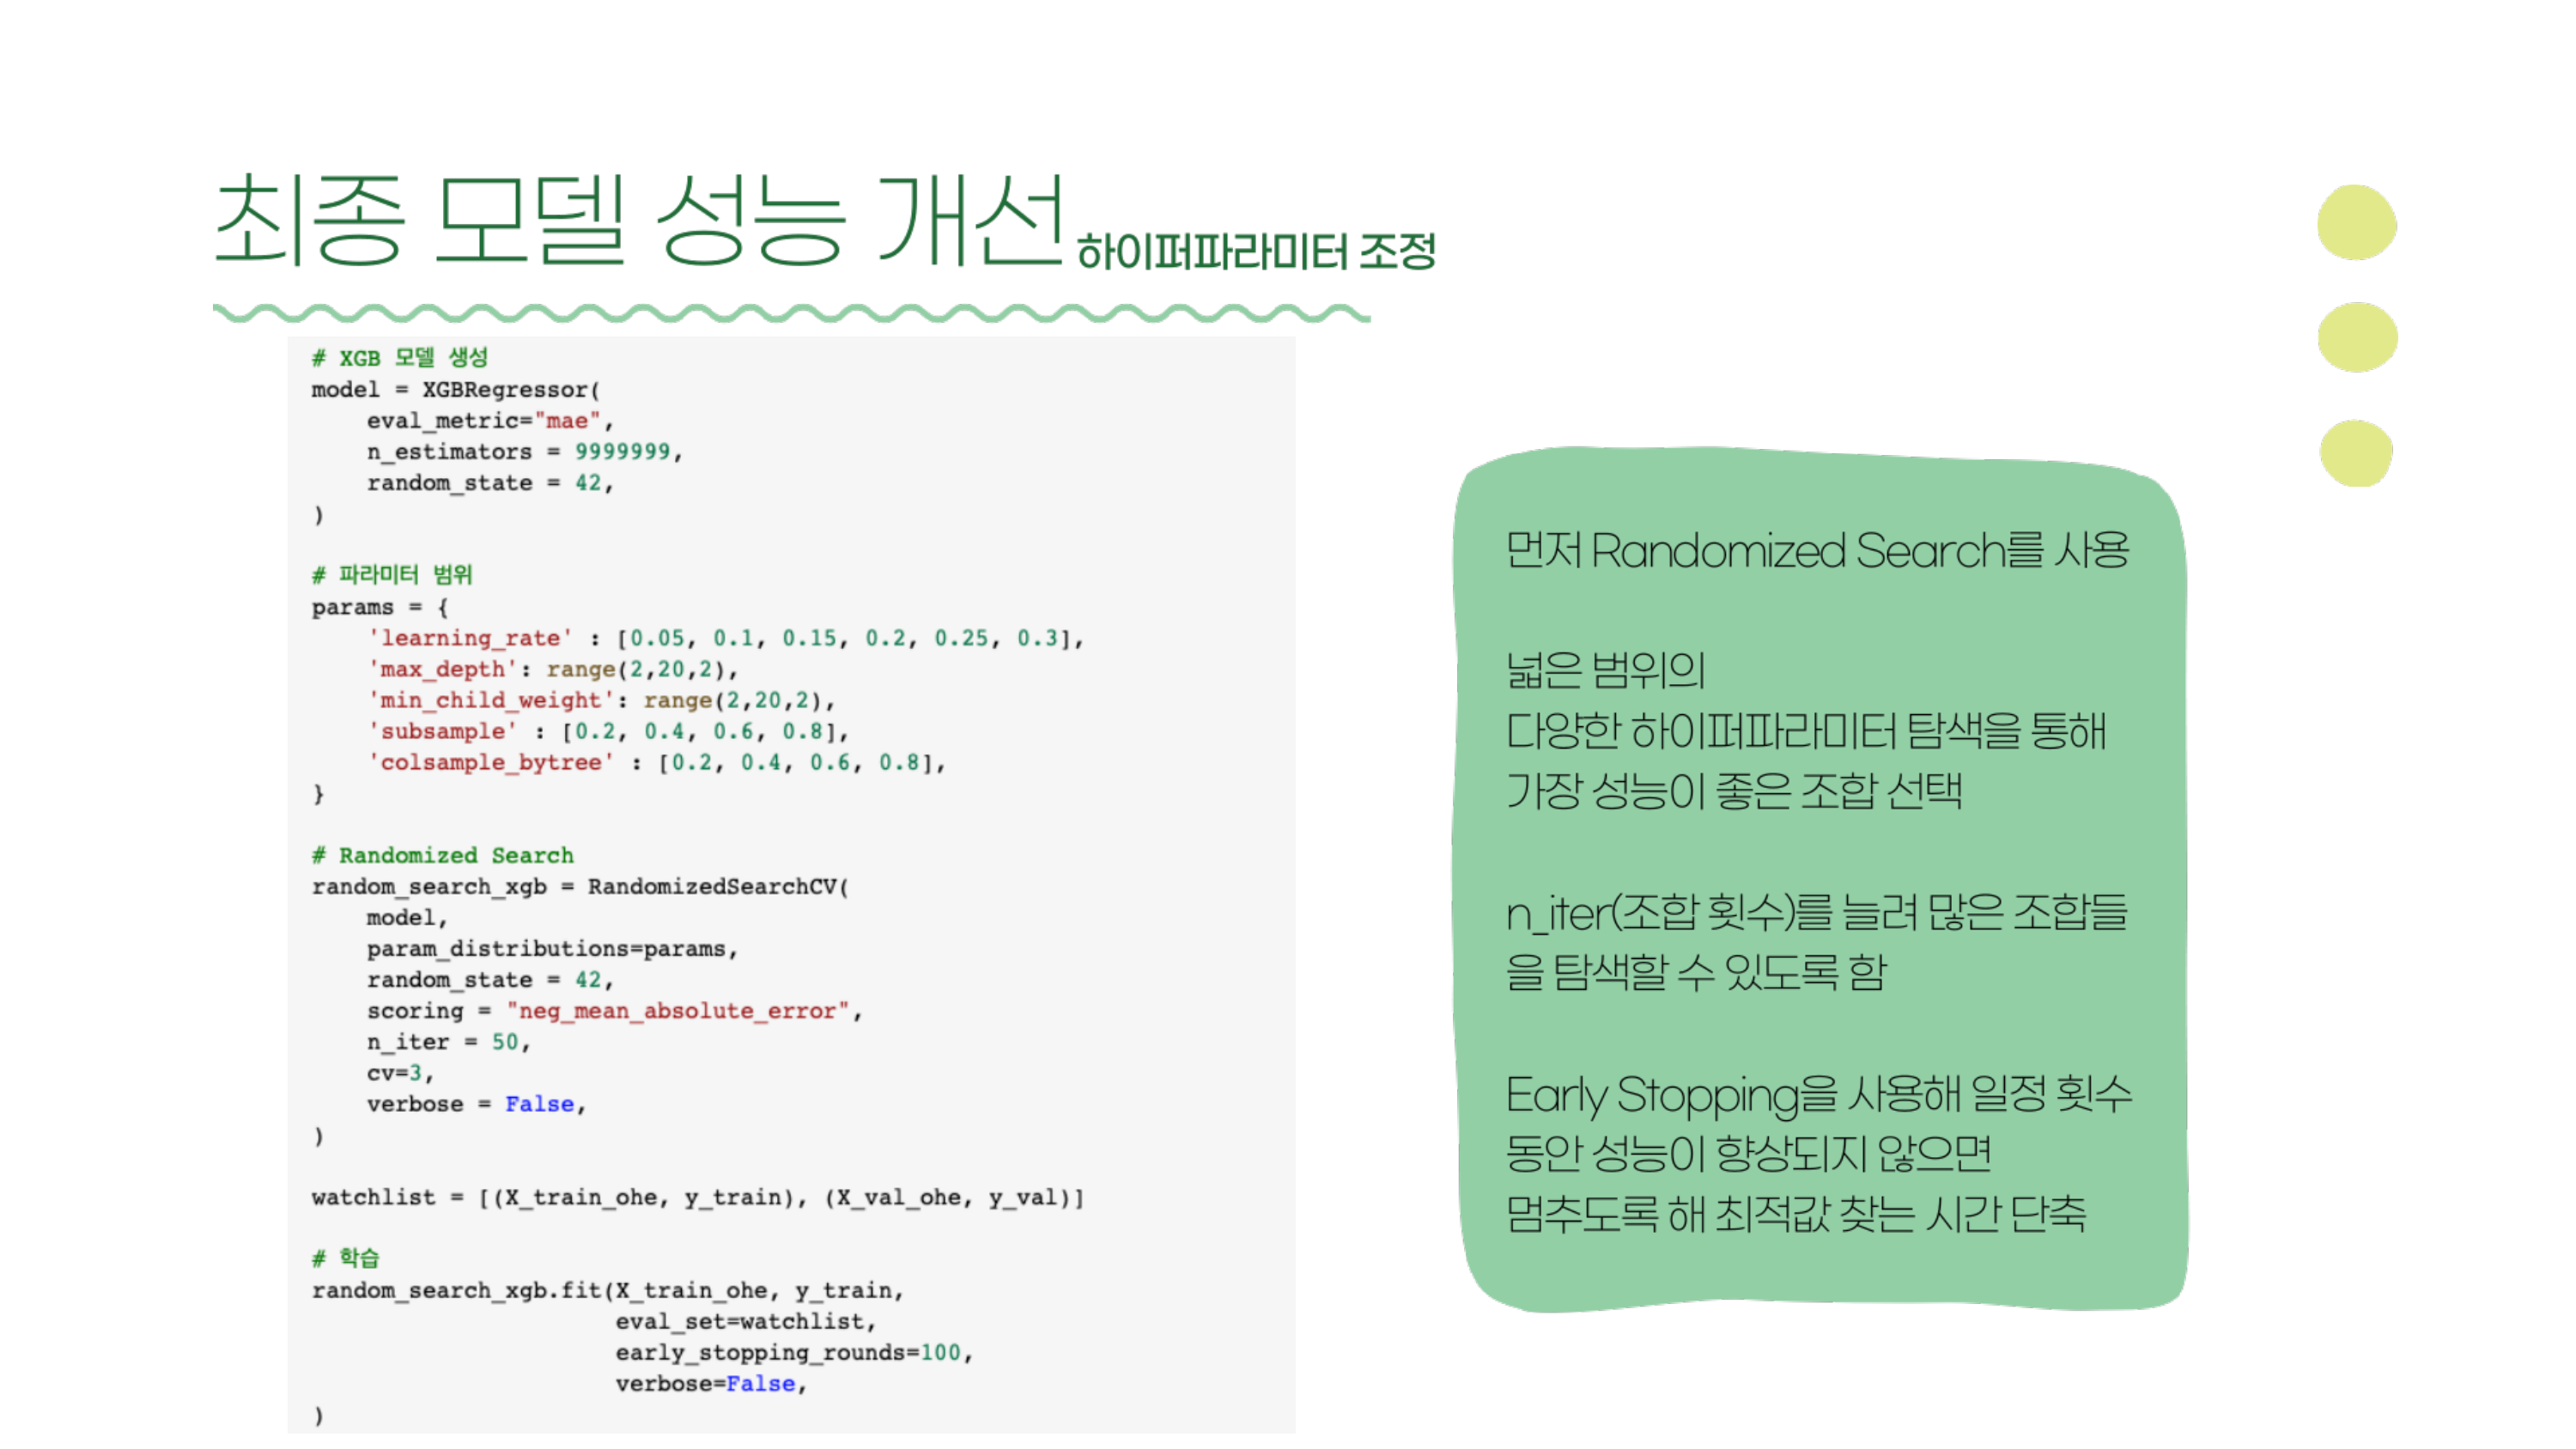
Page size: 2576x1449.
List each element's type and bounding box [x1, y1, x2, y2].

picture [193, 133, 1460, 316]
text_box [2318, 184, 2398, 487]
picture [1447, 434, 2200, 506]
text_box [1373, 506, 2272, 1260]
text_box [288, 336, 1297, 1434]
picture [1447, 1260, 2200, 1332]
picture [1498, 516, 2157, 1255]
text_box [213, 302, 1371, 325]
